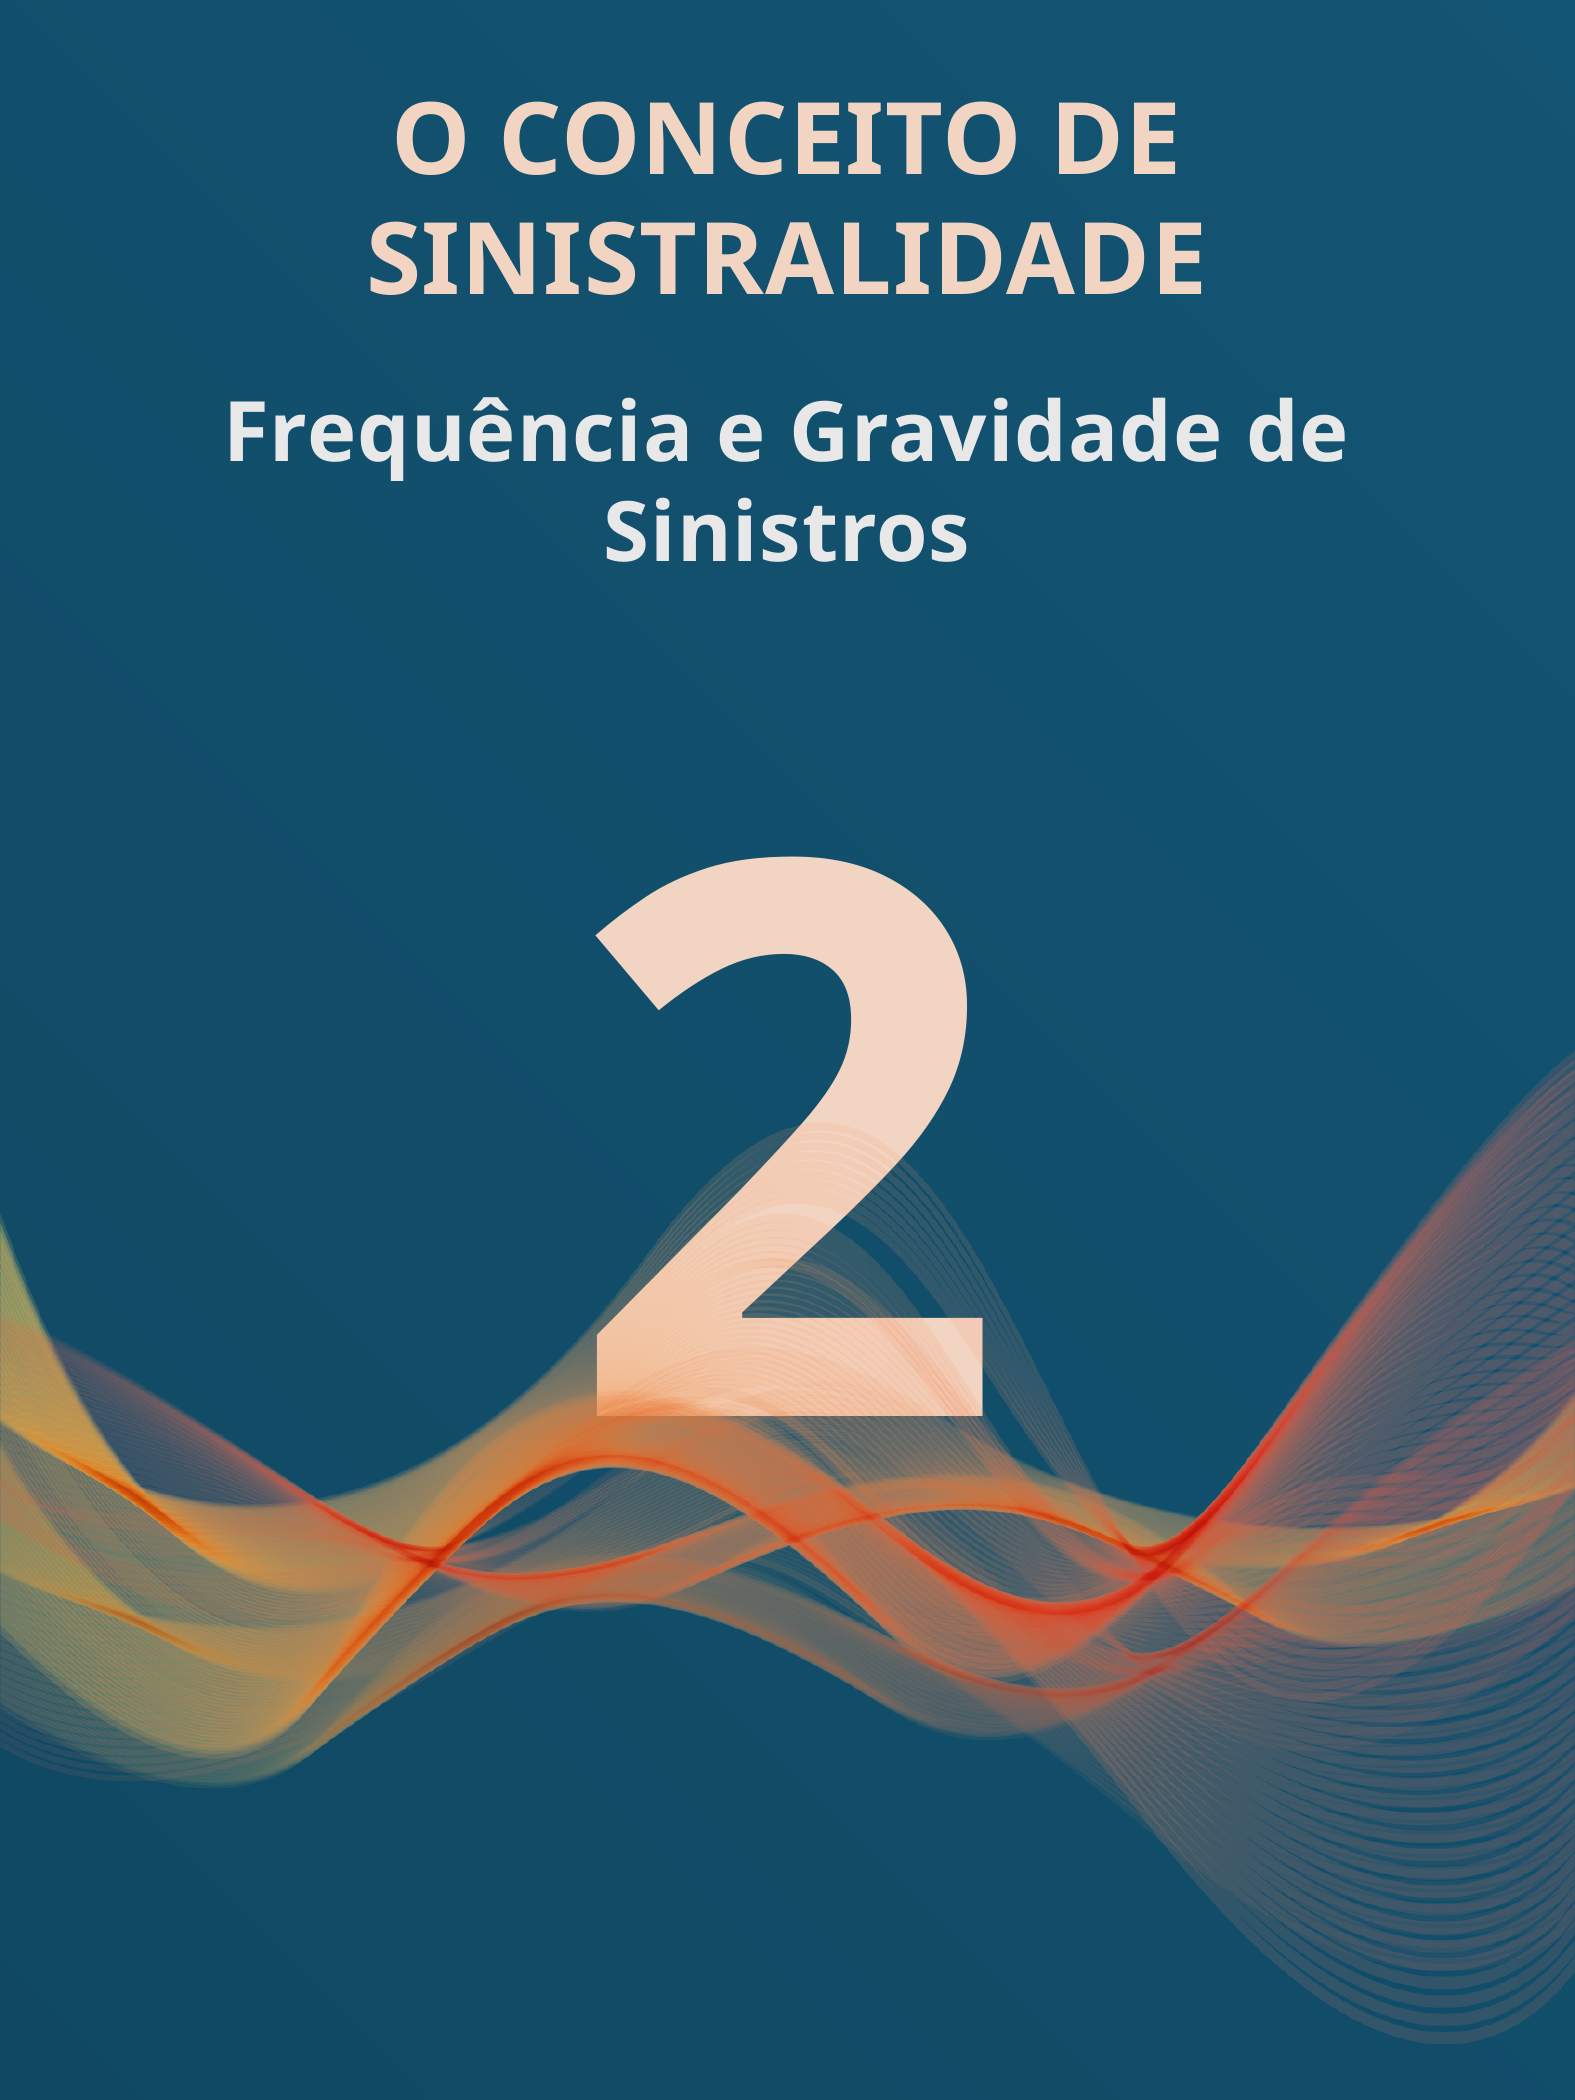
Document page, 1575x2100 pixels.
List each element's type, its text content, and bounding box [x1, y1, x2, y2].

text_box Frequência e Gravidade de Sinistros [125, 370, 1450, 586]
picture [0, 1049, 1575, 2044]
text_box 2 [535, 633, 1040, 1049]
text_box O CONCEITO DE SINISTRALIDADE [125, 66, 1450, 322]
